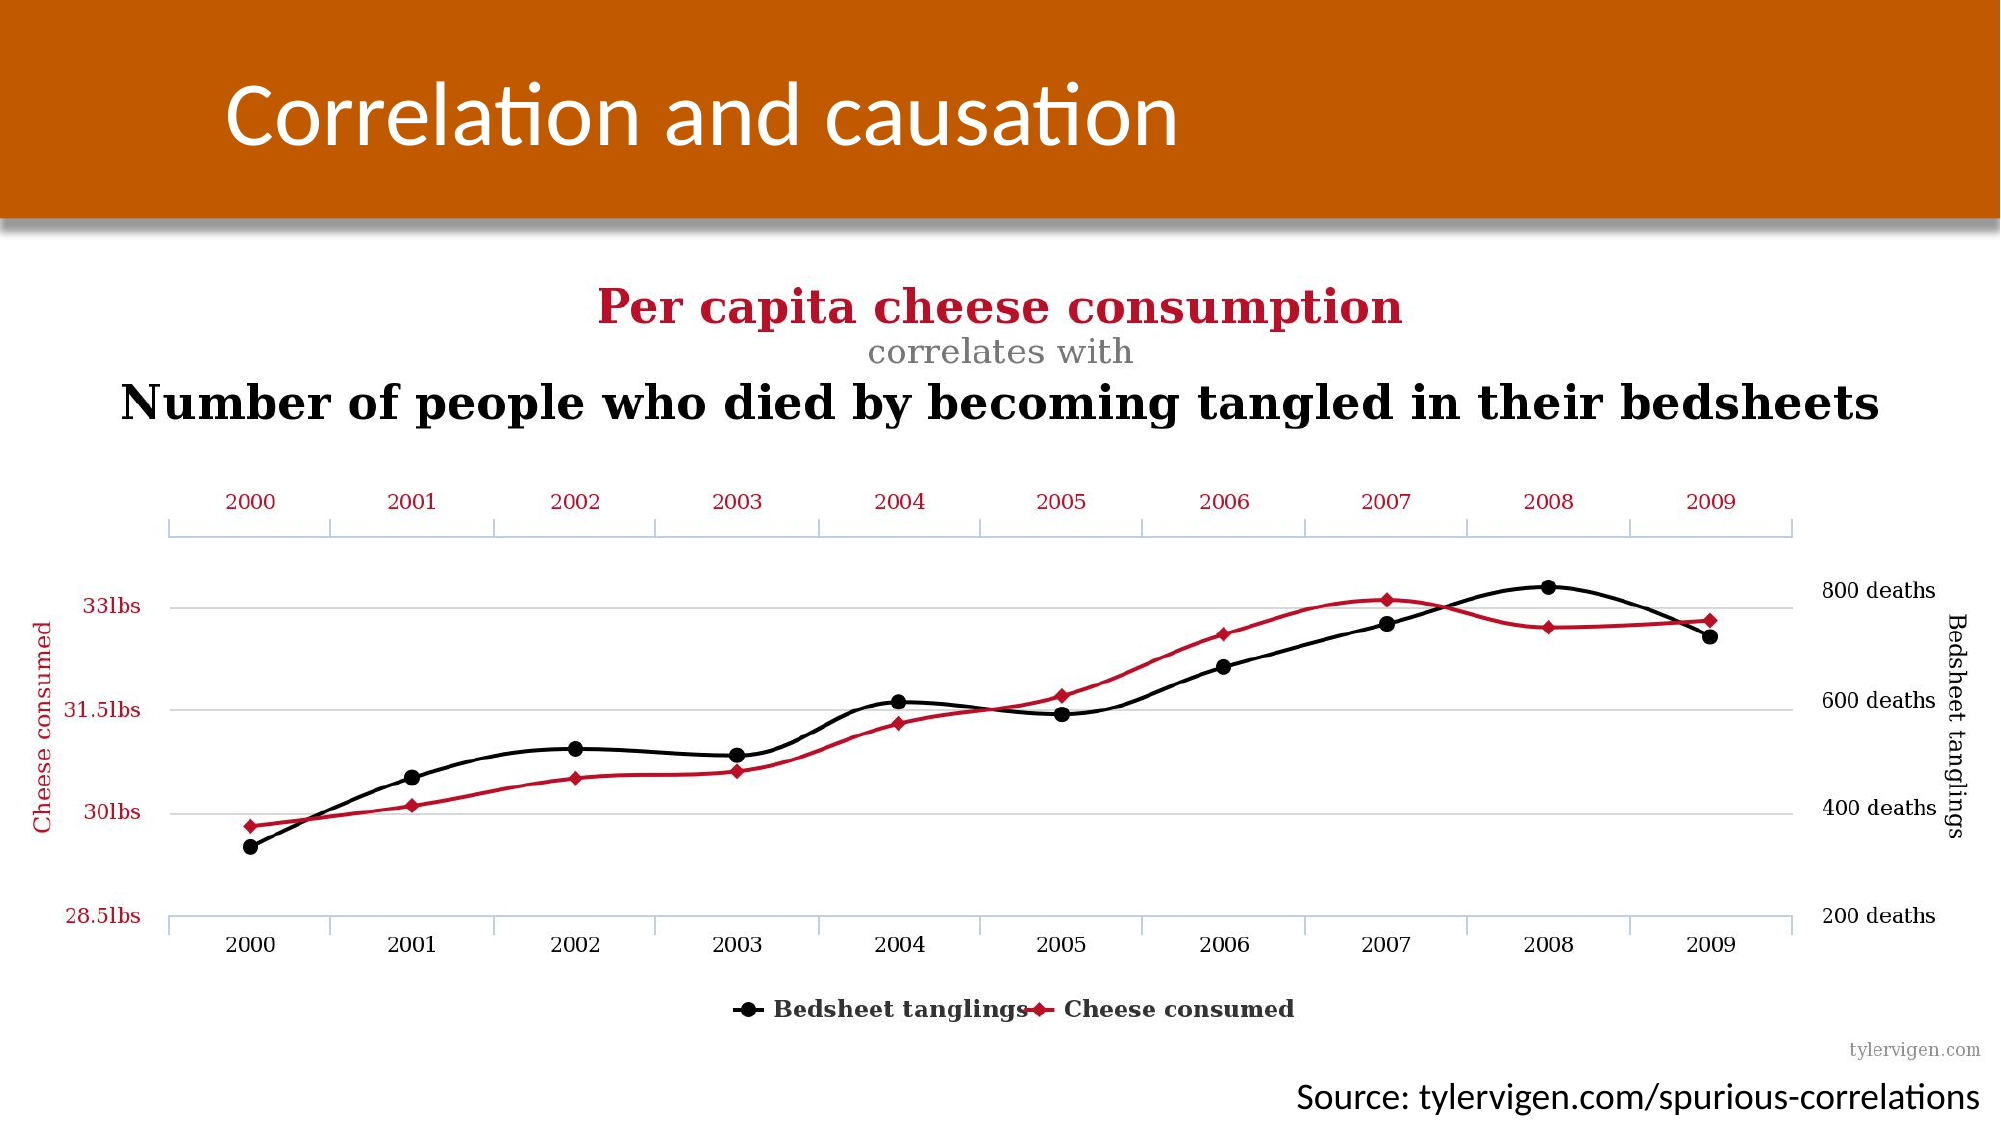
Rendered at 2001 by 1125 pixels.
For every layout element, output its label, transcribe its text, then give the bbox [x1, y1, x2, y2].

text_box [0, 0, 2000, 219]
picture [0, 276, 2000, 1065]
text_box Source: tylervigen.com/spurious-correlations [1281, 1065, 1996, 1125]
text_box Correlation and causation [210, 17, 2000, 201]
